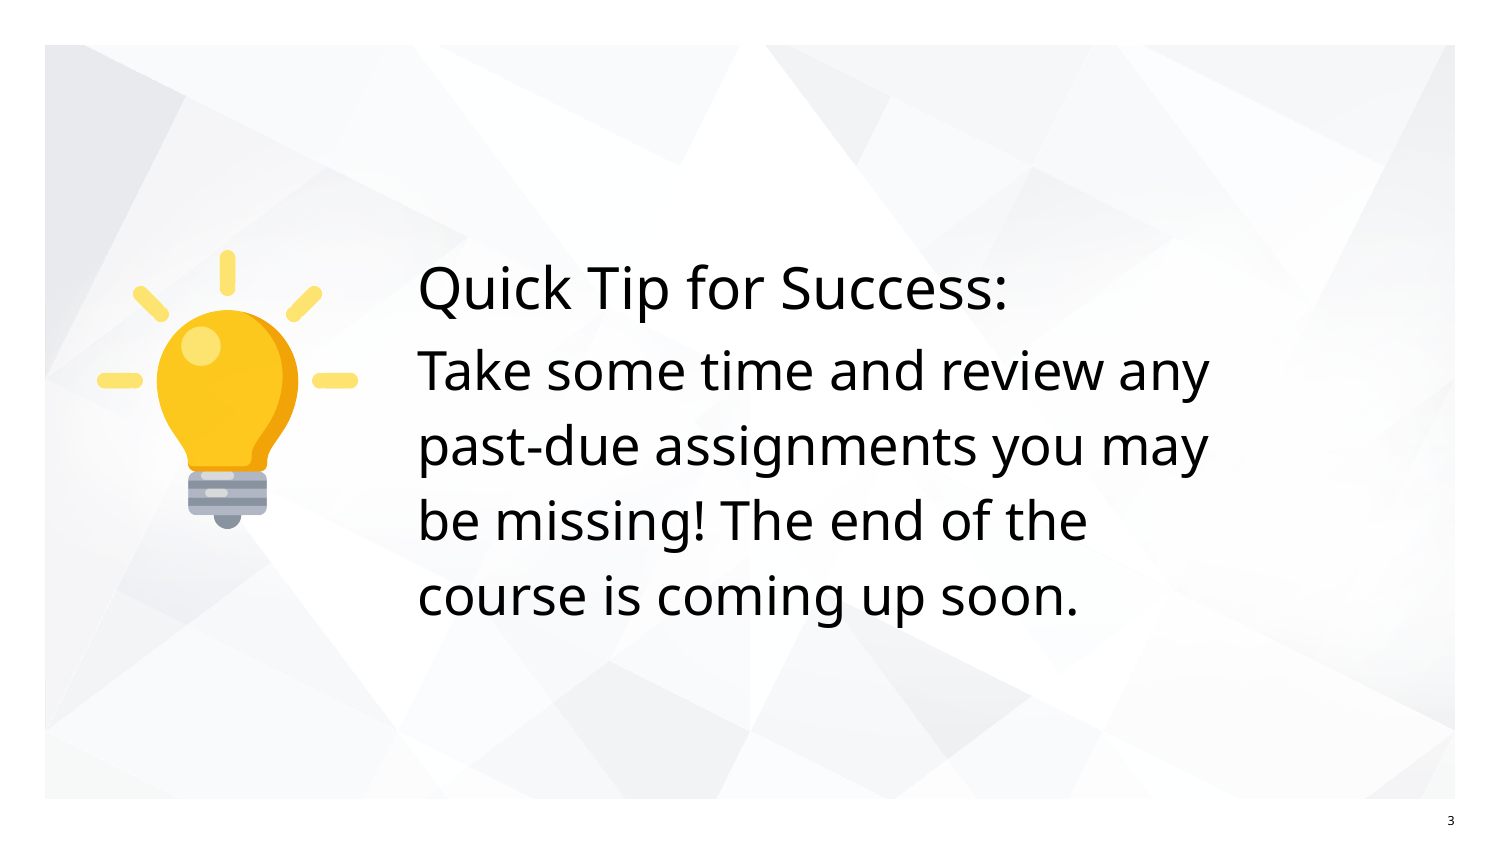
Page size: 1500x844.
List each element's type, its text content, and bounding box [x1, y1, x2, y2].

picture [45, 45, 1455, 799]
title Quick Tip for Success: Take some time and review any past-due assignments you may be missing! The end of the course is coming up soon. [342, 250, 1302, 685]
